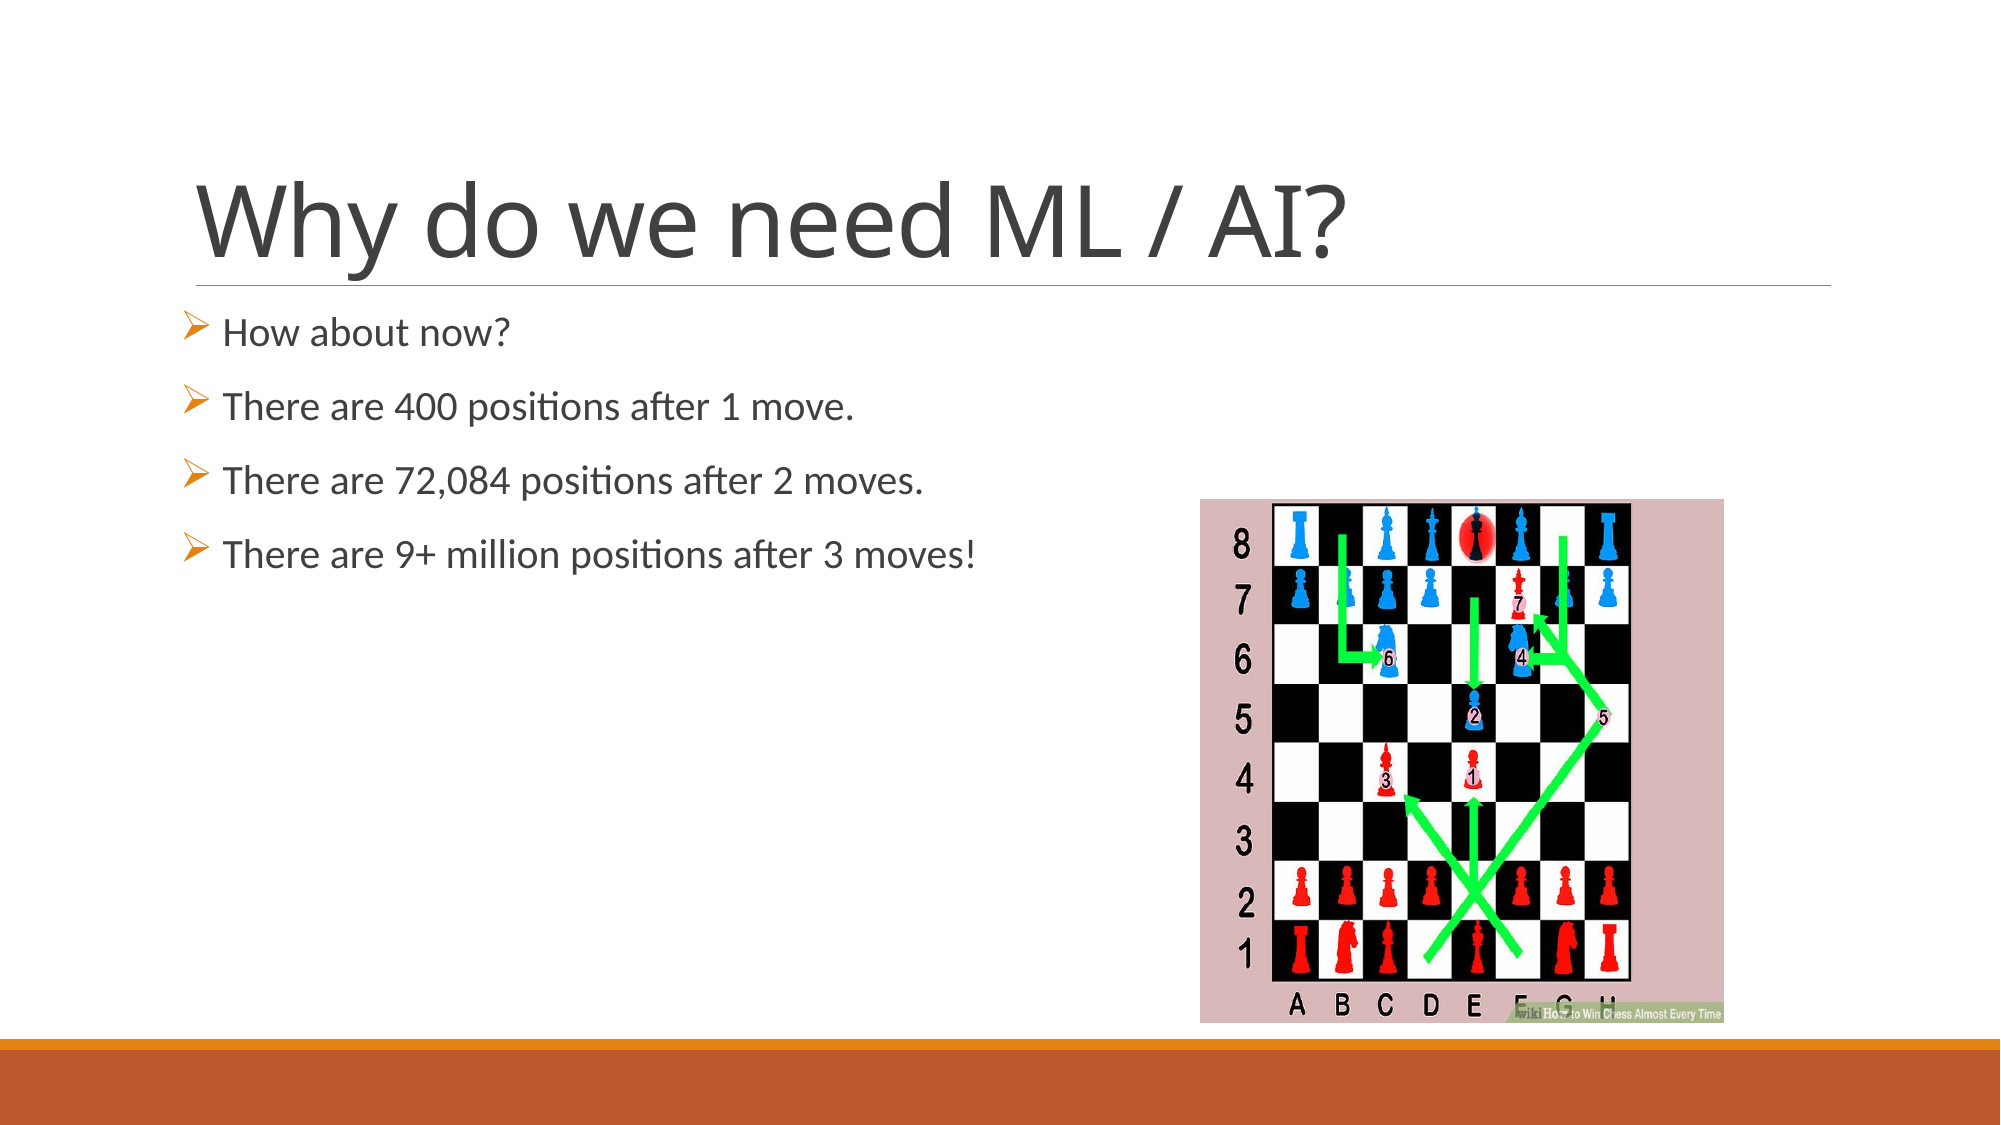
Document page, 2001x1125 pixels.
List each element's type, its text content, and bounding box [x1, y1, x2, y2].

picture [1200, 499, 1724, 1023]
list How about now? There are 400 positions after 1 move. There are 72,084 positions after 2 moves. There are 9+ million positions after 3 moves! [180, 302, 1830, 963]
title Why do we need ML / AI? [180, 47, 1830, 285]
